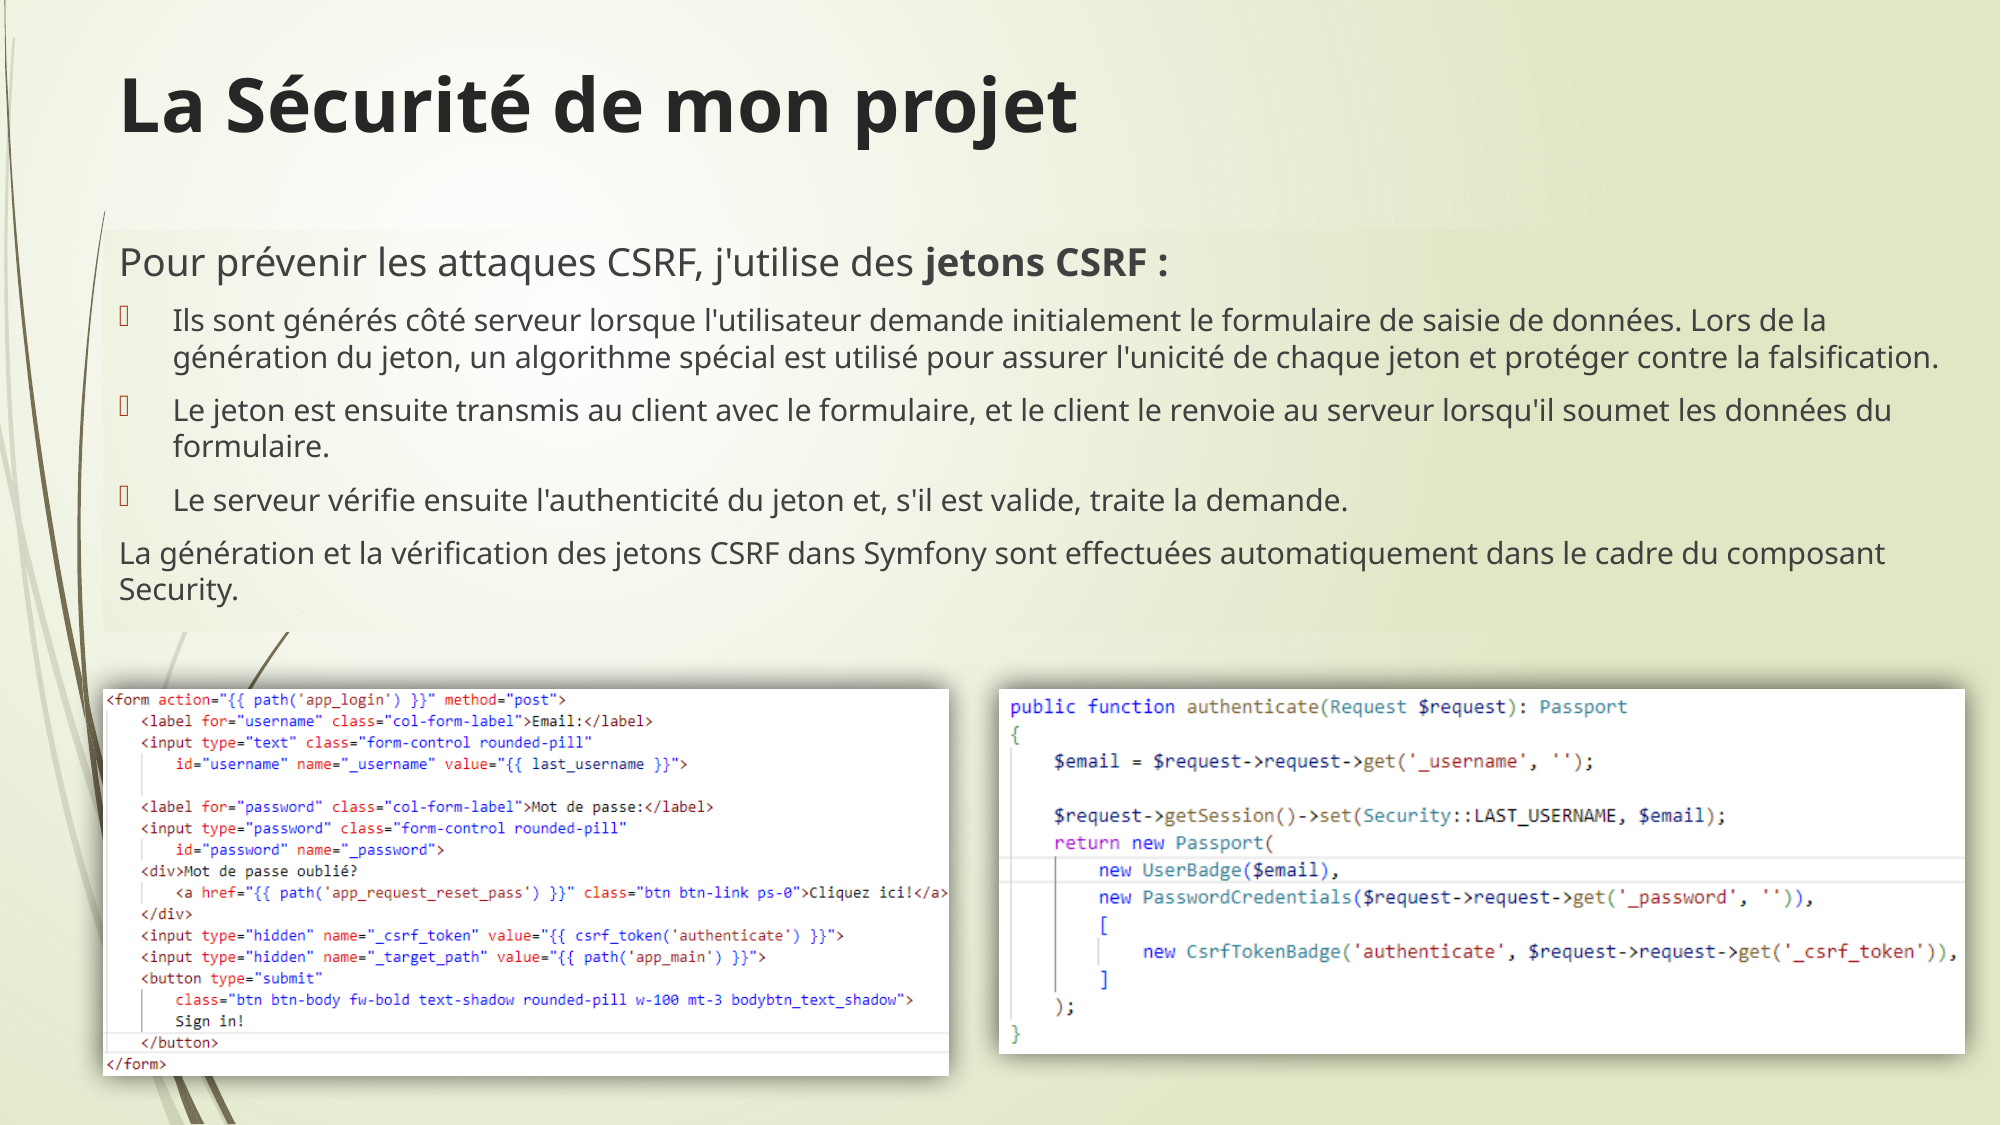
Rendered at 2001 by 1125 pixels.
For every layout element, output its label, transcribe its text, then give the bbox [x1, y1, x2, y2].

picture [999, 688, 1965, 1055]
title La Sécurité de mon projet [103, 49, 1896, 162]
picture [103, 688, 949, 1076]
text_box Pour prévenir les attaques CSRF, j'utilise des jetons CSRF : Ils sont générés côté serveur lorsque l'utilisateur demande initialement le formulaire de saisie de données. Lors de la génération du jeton, un algorithme spécial est utilisé pour assurer l'unicité de chaque jeton et protéger contre la falsification. Le jeton est ensuite transmis au client avec le formulaire, et le client le renvoie au serveur lorsqu'il soumet les données du formulaire. Le serveur vérifie ensuite l'authenticité du jeton et, s'il est valide, traite la demande. La génération et la vérification des jetons CSRF dans Symfony sont effectuées automatiquement dans le cadre du composant Security. [103, 230, 1965, 632]
